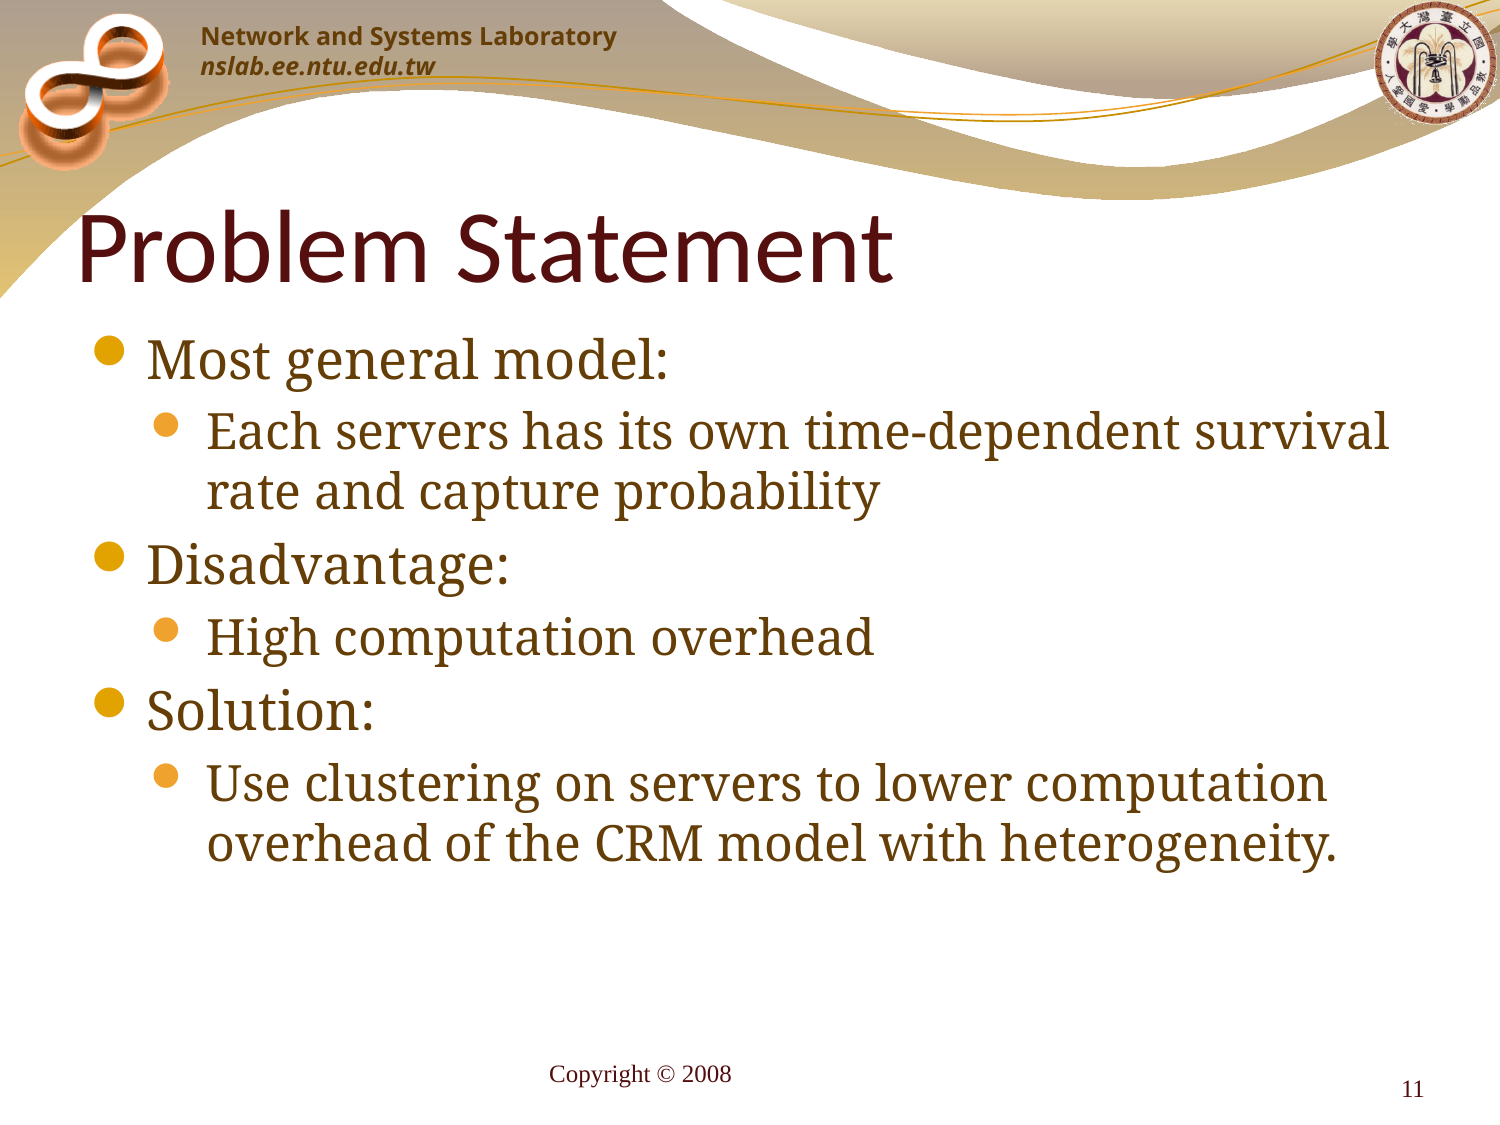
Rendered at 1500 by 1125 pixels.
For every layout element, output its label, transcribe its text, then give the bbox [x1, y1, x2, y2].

slide_number 11 [1299, 1042, 1425, 1103]
picture [1371, 0, 1500, 125]
picture [0, 0, 188, 177]
list Most general model: Each servers has its own time-dependent survival rate and capture probability Disadvantage: High computation overhead Solution: Use clustering on servers to lower computation overhead of the CRM model with heterogeneity. [75, 317, 1425, 1038]
footer Copyright © 2008 [548, 1042, 1100, 1103]
title Problem Statement [75, 115, 1425, 304]
